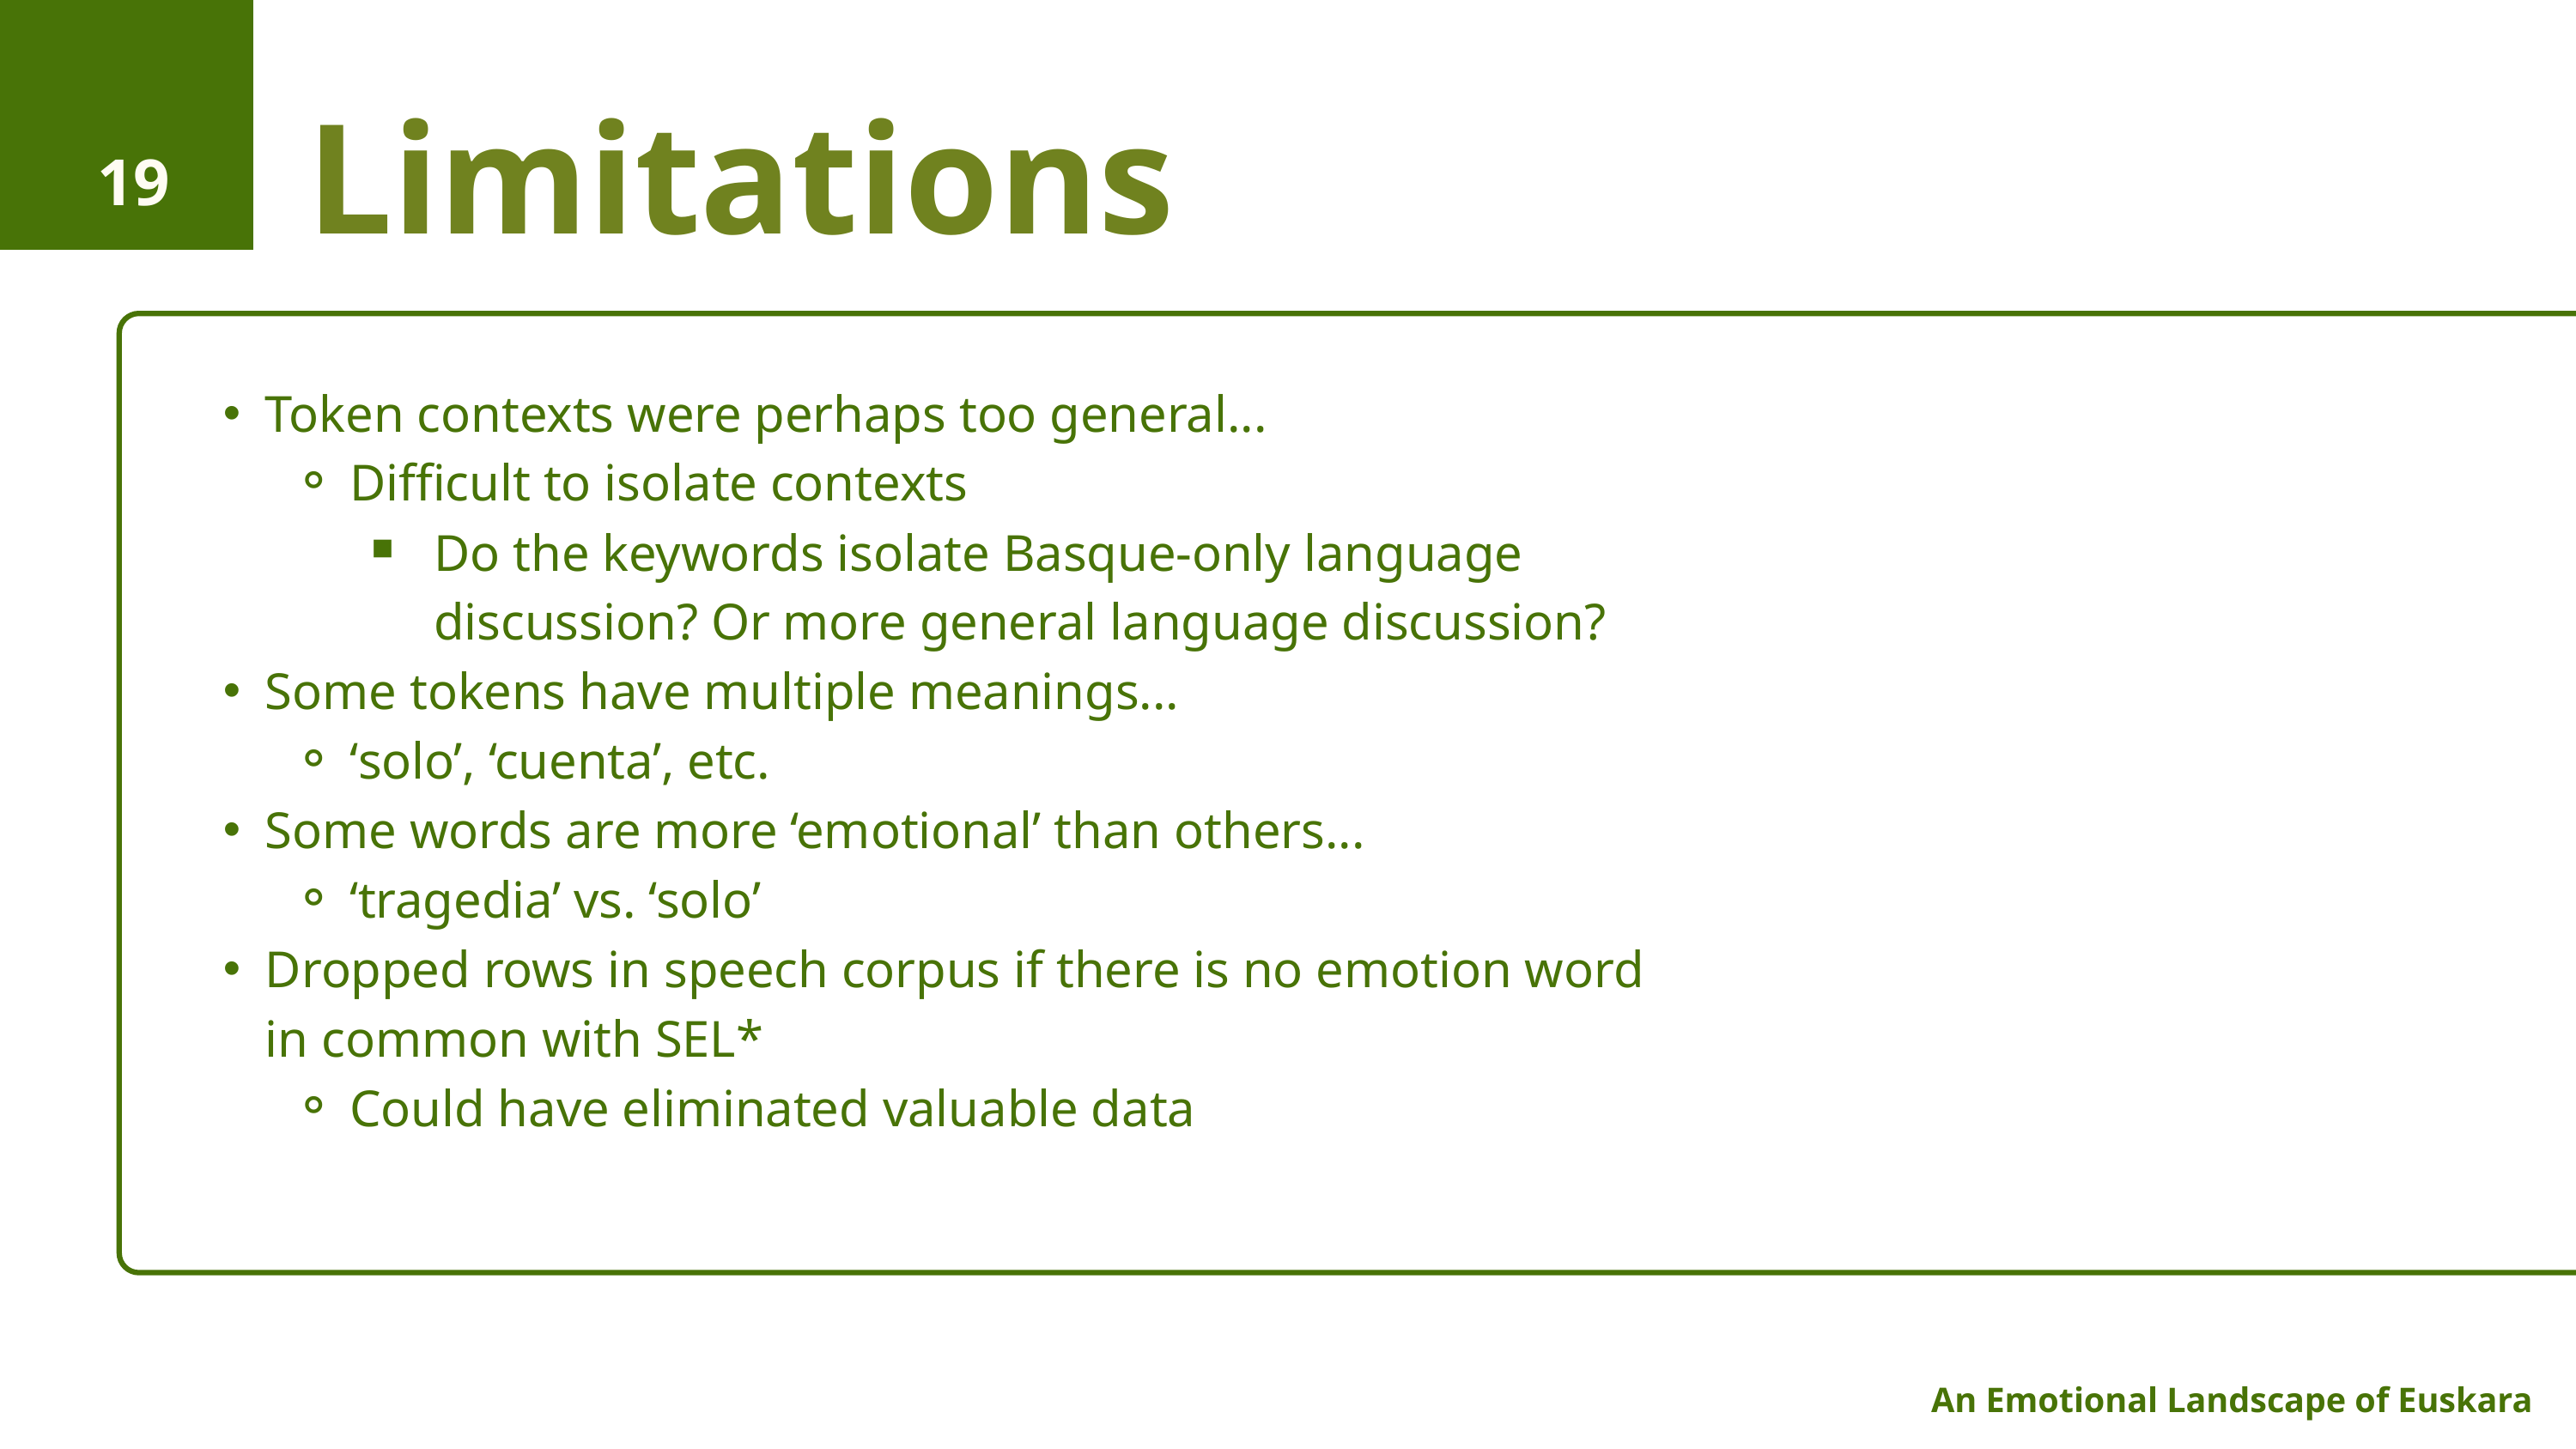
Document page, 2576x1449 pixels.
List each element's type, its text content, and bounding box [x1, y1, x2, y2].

text_box An Emotional Landscape of Euskara [1931, 1372, 2576, 1420]
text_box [0, 0, 254, 250]
text_box Limitations [307, 122, 2269, 264]
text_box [118, 312, 2576, 1273]
